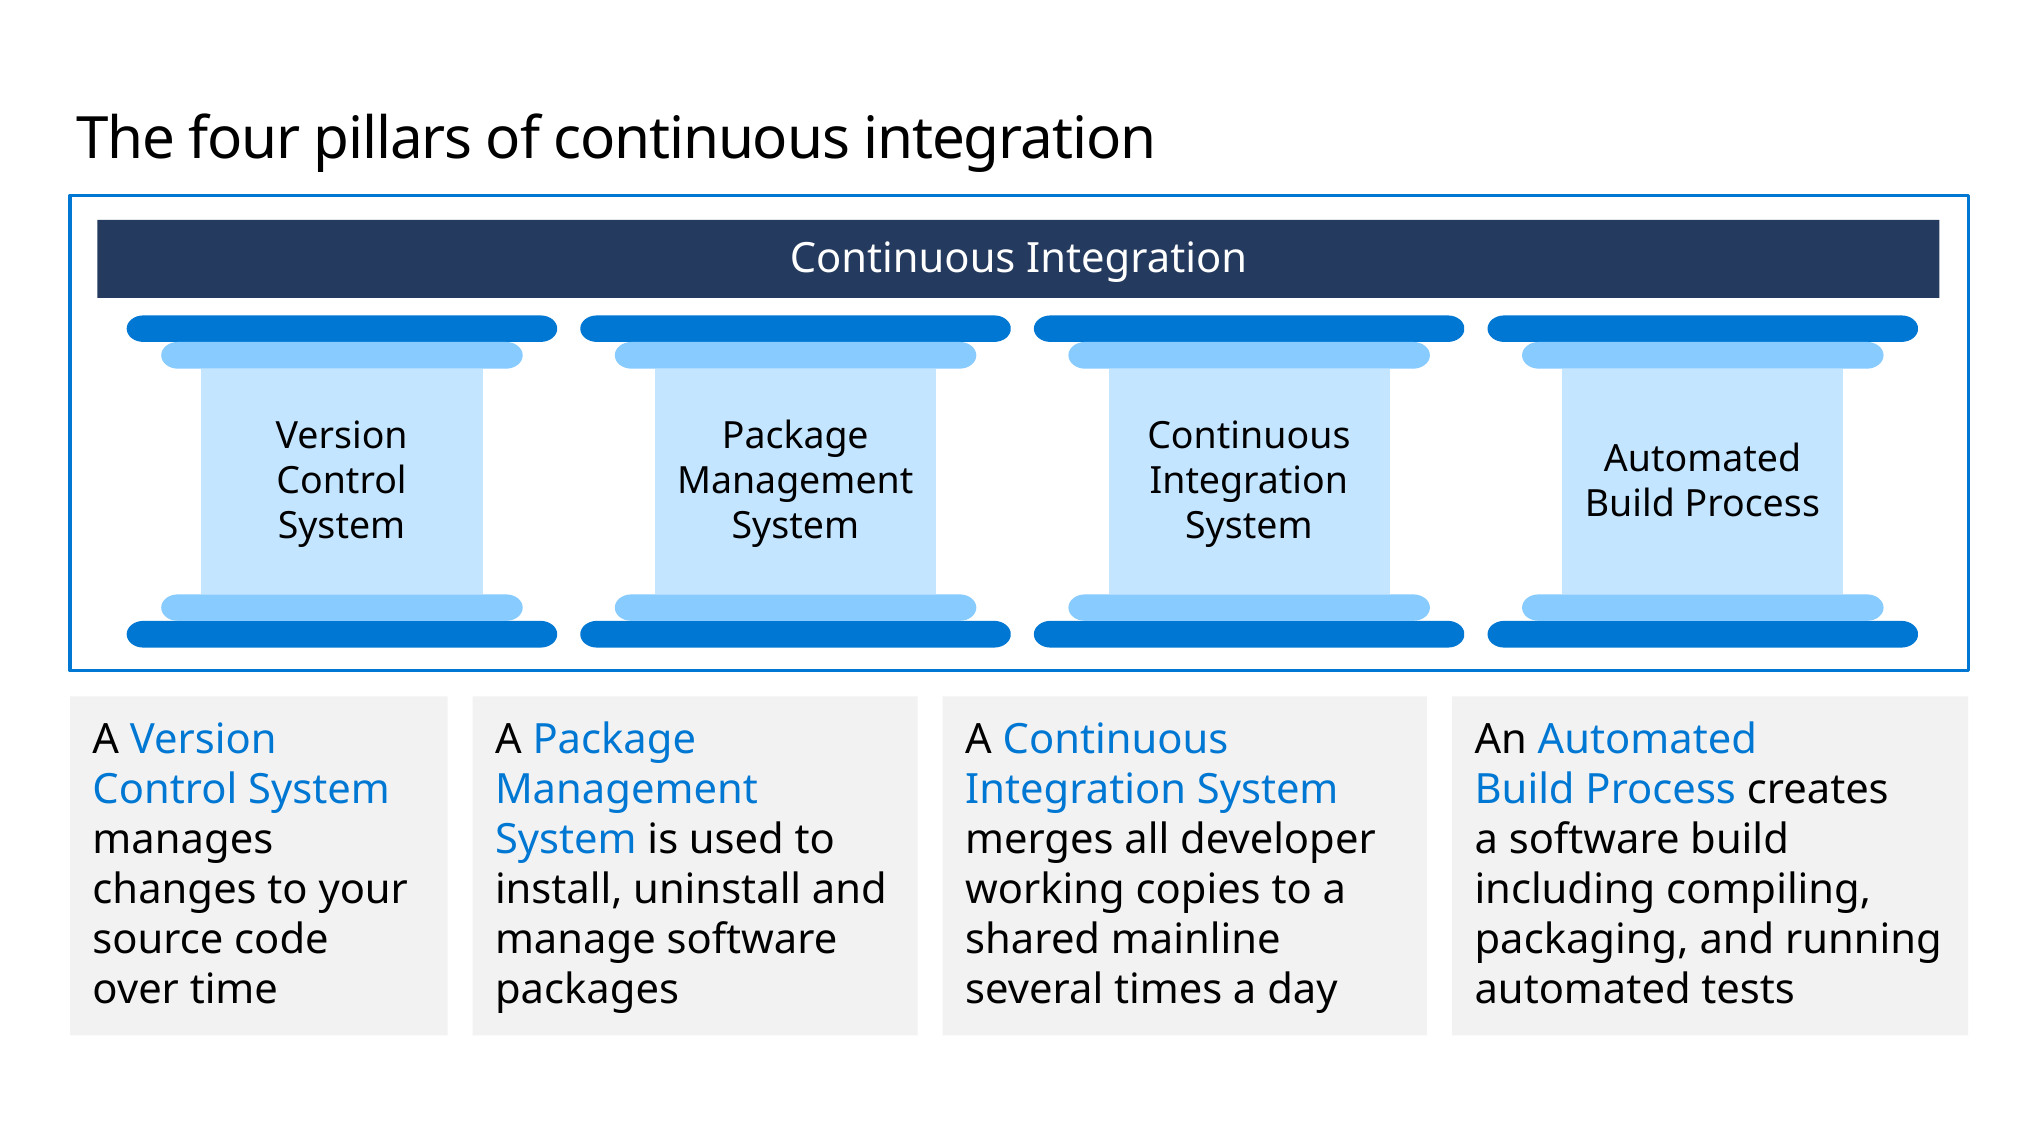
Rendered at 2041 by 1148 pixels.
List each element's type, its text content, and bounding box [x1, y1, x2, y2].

text_box A Continuous Integration System merges all developer working copies to a shared mainline several times a day [942, 696, 1427, 1036]
text_box A Version Control System manages changes to your source code over time [70, 696, 448, 1036]
text_box [69, 195, 1969, 672]
title The four pillars of continuous integration [76, 103, 1969, 172]
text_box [97, 219, 1940, 648]
text_box A Package Management System is used to install, uninstall and manage software packages [472, 696, 918, 1036]
text_box An Automated Build Process creates a software build including compiling, packaging, and running automated tests [1452, 696, 1969, 1036]
